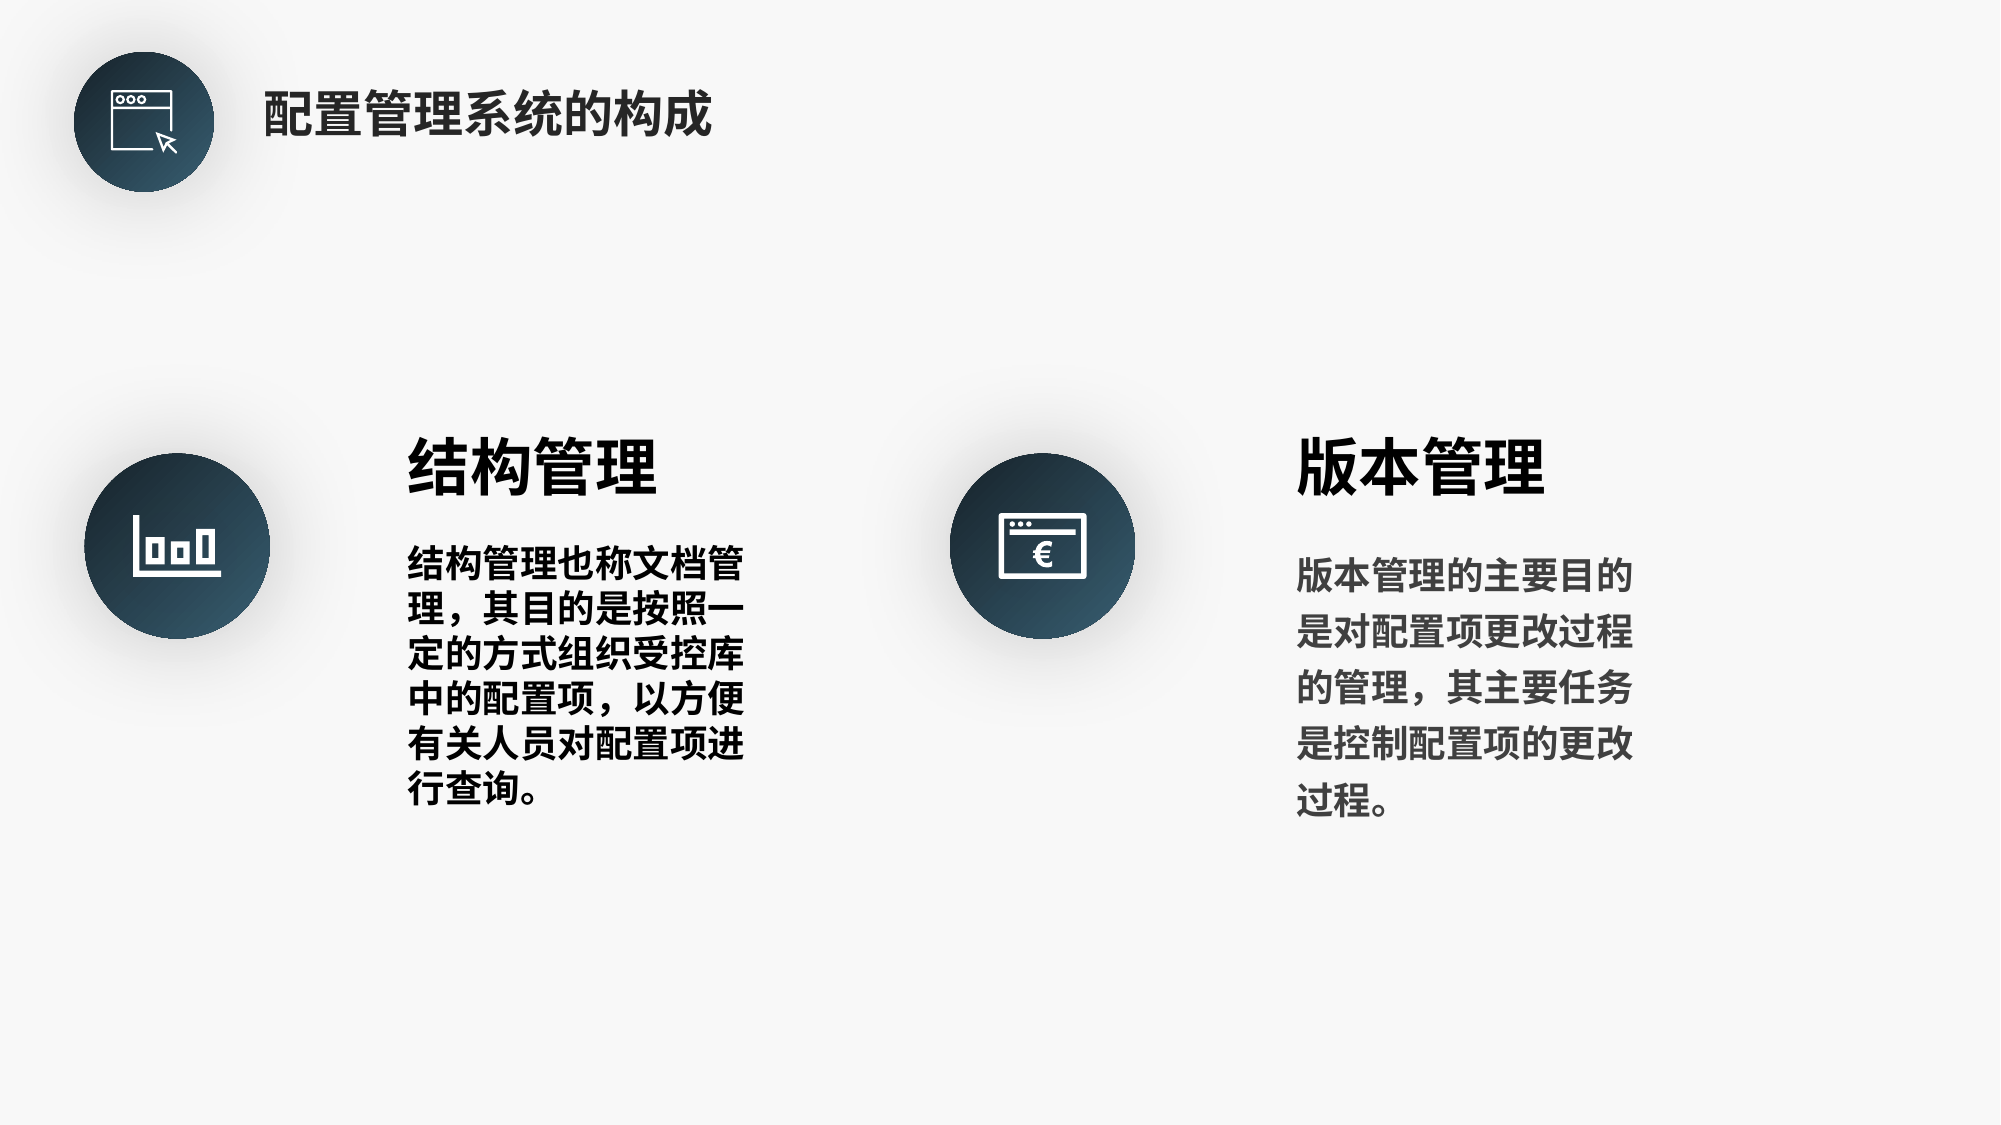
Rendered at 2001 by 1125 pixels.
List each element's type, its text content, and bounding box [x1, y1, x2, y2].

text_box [84, 453, 270, 639]
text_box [950, 453, 1135, 639]
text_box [249, 74, 1051, 180]
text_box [1281, 405, 1678, 833]
text_box 结构管理也称文档管 理，其目的是按照一 定的方式组织受控库 中的配置项，以方便 有关人员对配置项进 行查询。 [393, 657, 761, 818]
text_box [321, 405, 790, 657]
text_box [74, 51, 214, 192]
